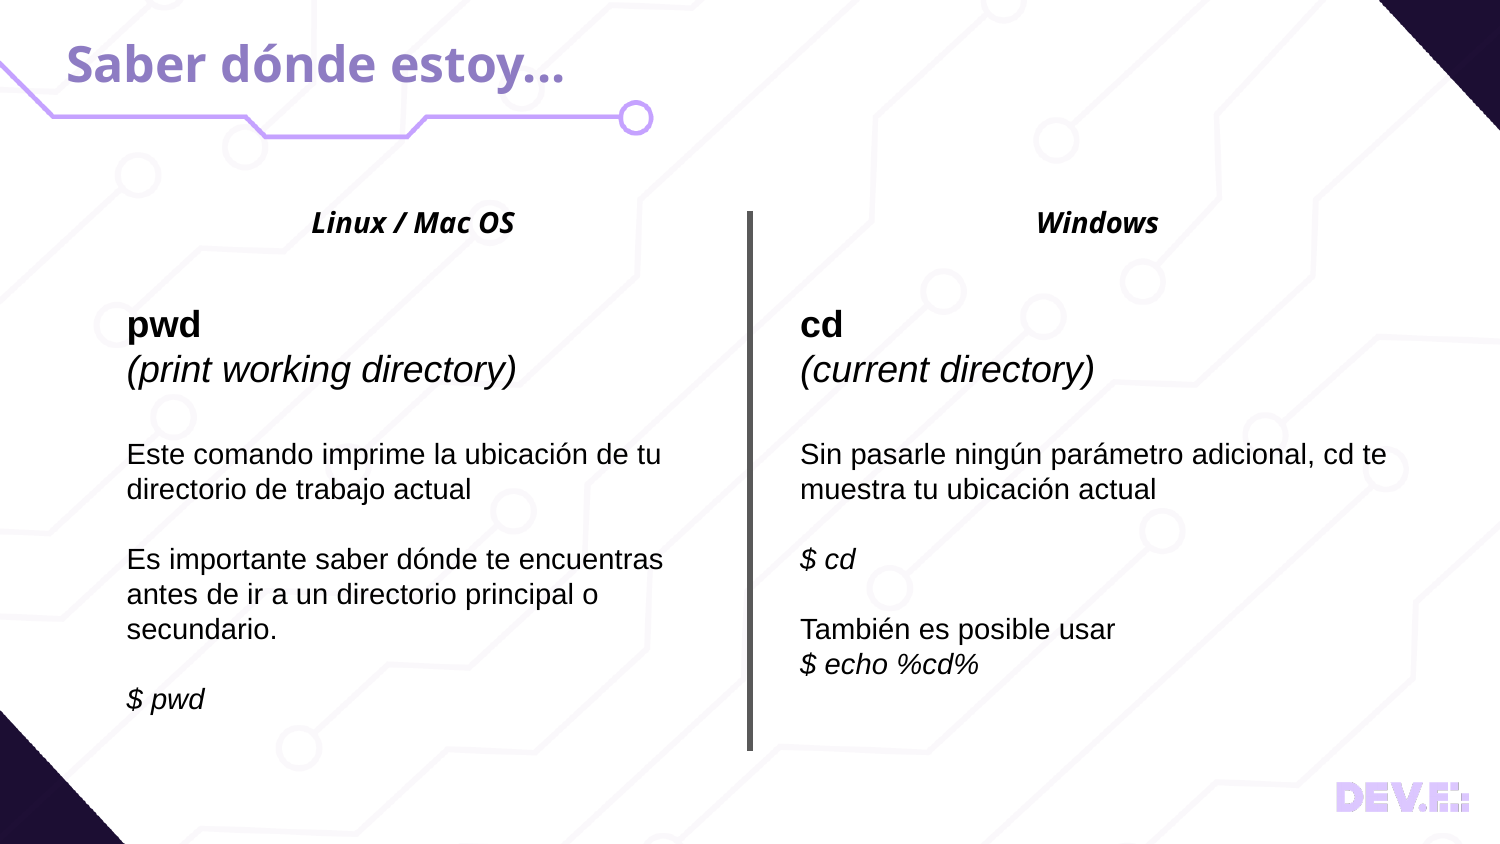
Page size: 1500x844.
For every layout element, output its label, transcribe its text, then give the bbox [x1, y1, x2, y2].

picture [0, 0, 1500, 844]
text_box Windows [796, 189, 1400, 273]
text_box pwd (print working directory) Este comando imprime la ubicación de tu directorio de trabajo actual Es importante saber dónde te encuentras antes de ir a un directorio principal o secundario. $ pwd [111, 285, 735, 844]
title Saber dónde estoy... [51, 17, 841, 112]
text_box cd (current directory) Sin pasarle ningún parámetro adicional, cd te muestra tu ubicación actual $ cd También es posible usar $ echo %cd% [785, 285, 1465, 844]
text_box Linux / Mac OS [111, 189, 716, 273]
